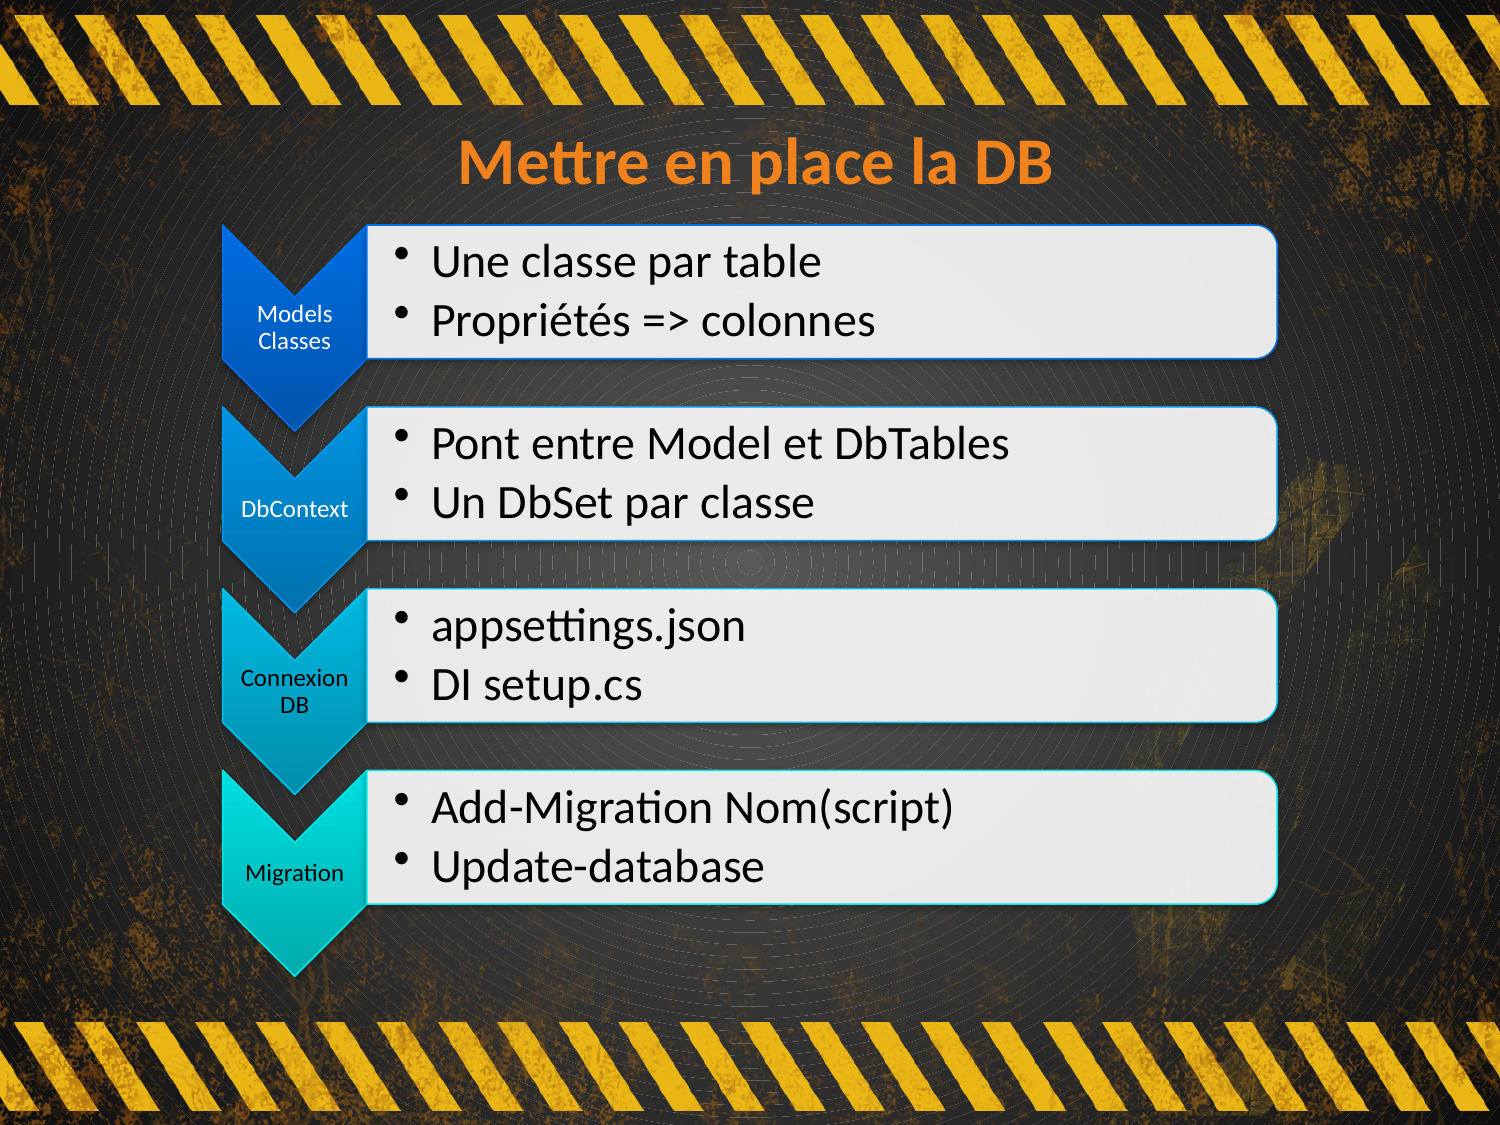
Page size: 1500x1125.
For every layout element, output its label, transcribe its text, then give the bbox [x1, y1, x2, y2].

picture [0, 0, 1500, 1125]
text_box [222, 224, 1278, 977]
title Mettre en place la DB [12, 37, 1500, 279]
